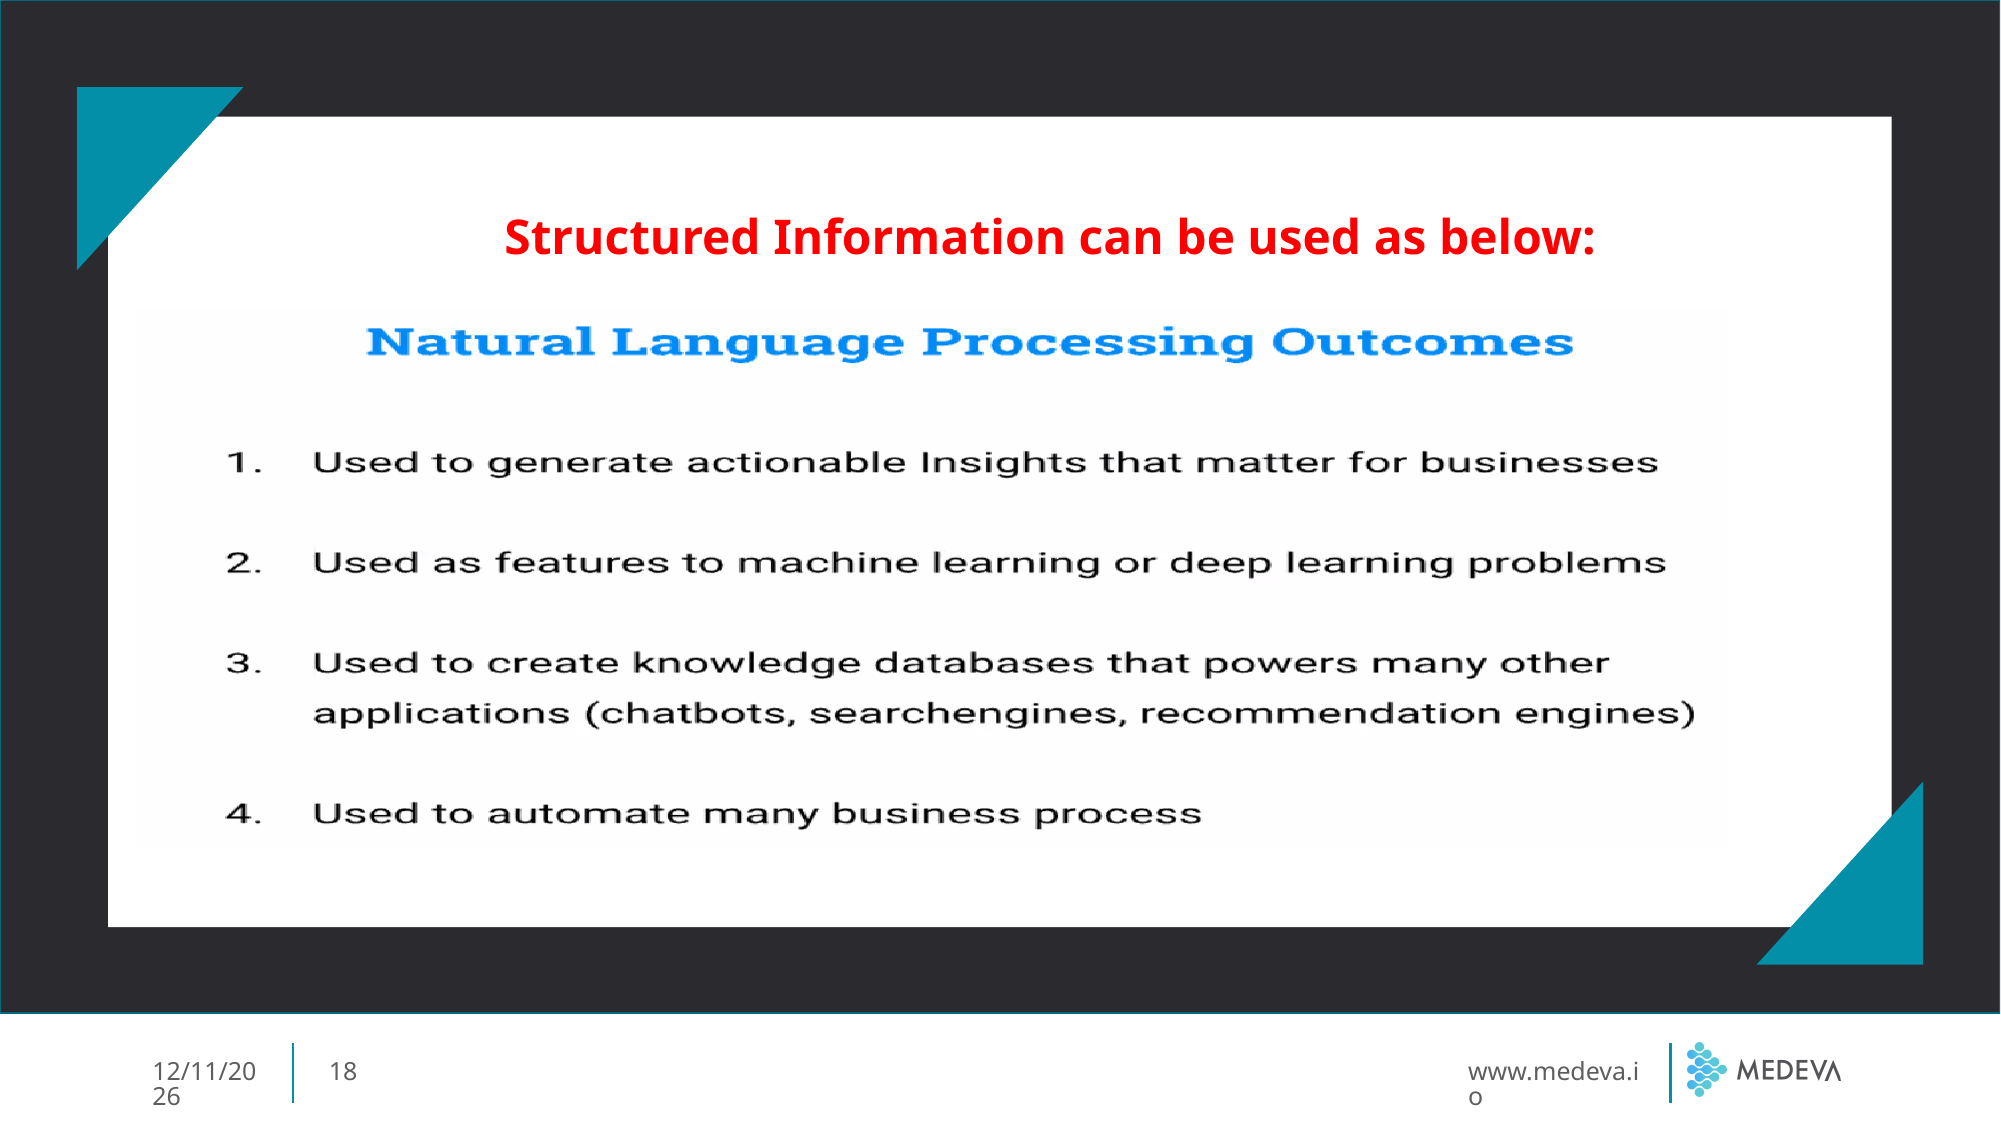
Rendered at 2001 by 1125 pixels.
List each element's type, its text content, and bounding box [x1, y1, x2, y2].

picture [1687, 1042, 1841, 1099]
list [137, 308, 1729, 847]
title Structured Information can be used as below: [393, 205, 1709, 308]
footer www.medeva.io [1453, 1042, 1659, 1103]
slide_number 17 [310, 1042, 376, 1103]
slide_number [137, 1042, 278, 1103]
